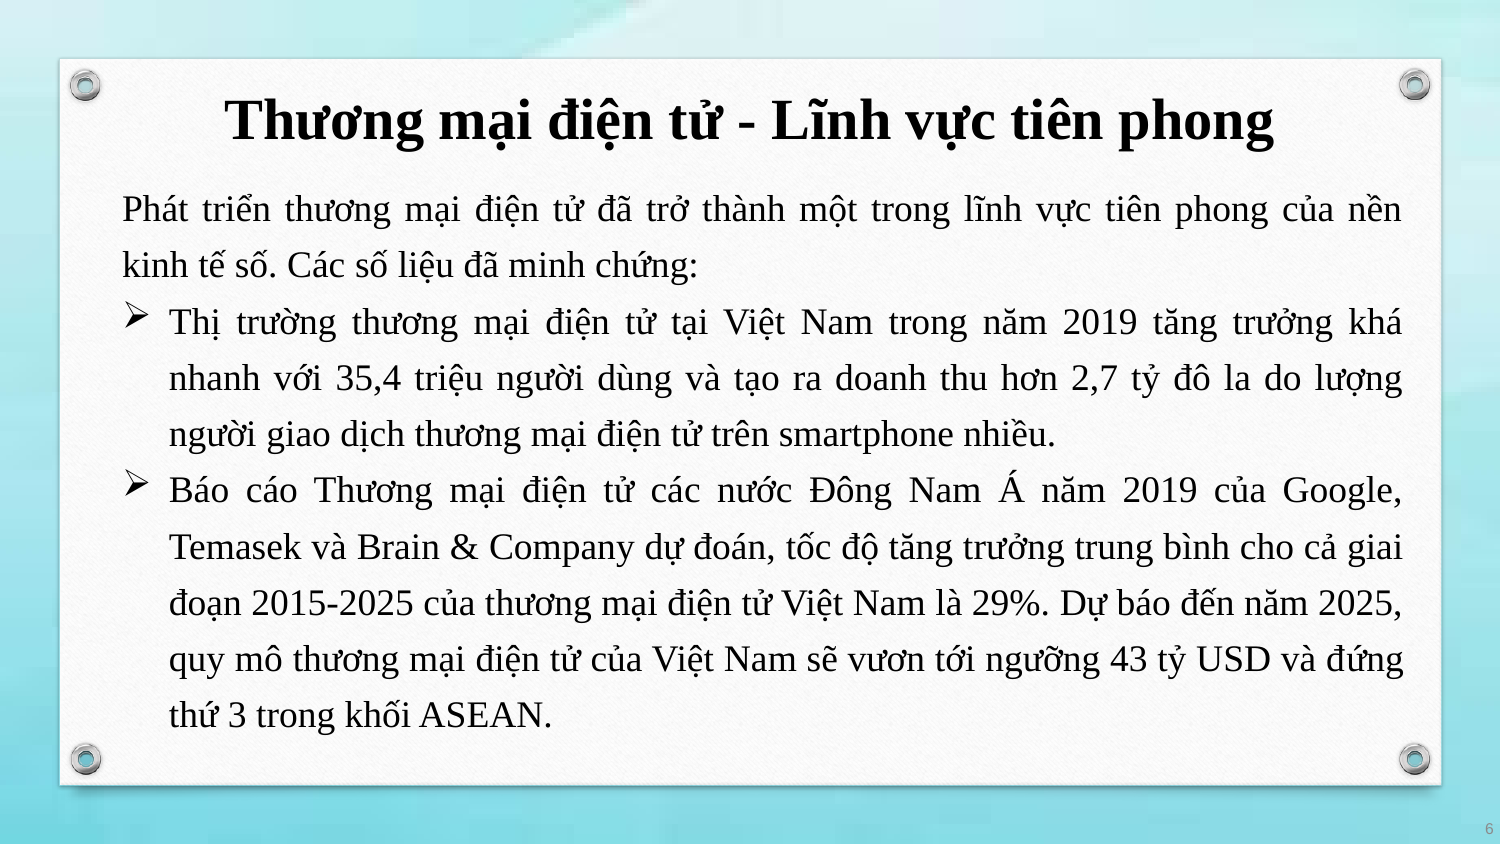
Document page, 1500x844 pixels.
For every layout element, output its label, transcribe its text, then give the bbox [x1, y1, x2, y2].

picture [0, 0, 1500, 844]
text_box Phát triển thương mại điện tử đã trở thành một trong lĩnh vực tiên phong của nền kinh tế số. Các số liệu đã minh chứng: Thị trường thương mại điện tử tại Việt Nam trong năm 2019 tăng trưởng khá nhanh với 35,4 triệu người dùng và tạo ra doanh thu hơn 2,7 tỷ đô la do lượng người giao dịch thương mại điện tử trên smartphone nhiều. Báo cáo Thương mại điện tử các nước Đông Nam Á năm 2019 của Google, Temasek và Brain & Company dự đoán, tốc độ tăng trưởng trung bình cho cả giai đoạn 2015-2025 của thương mại điện tử Việt Nam là 29%. Dự báo đến năm 2025, quy mô thương mại điện tử của Việt Nam sẽ vươn tới ngưỡng 43 tỷ USD và đứng thứ 3 trong khối ASEAN. [107, 165, 1419, 743]
slide_number 6 [1418, 760, 1494, 838]
title Thương mại điện tử - Lĩnh vực tiên phong [191, 81, 1309, 165]
